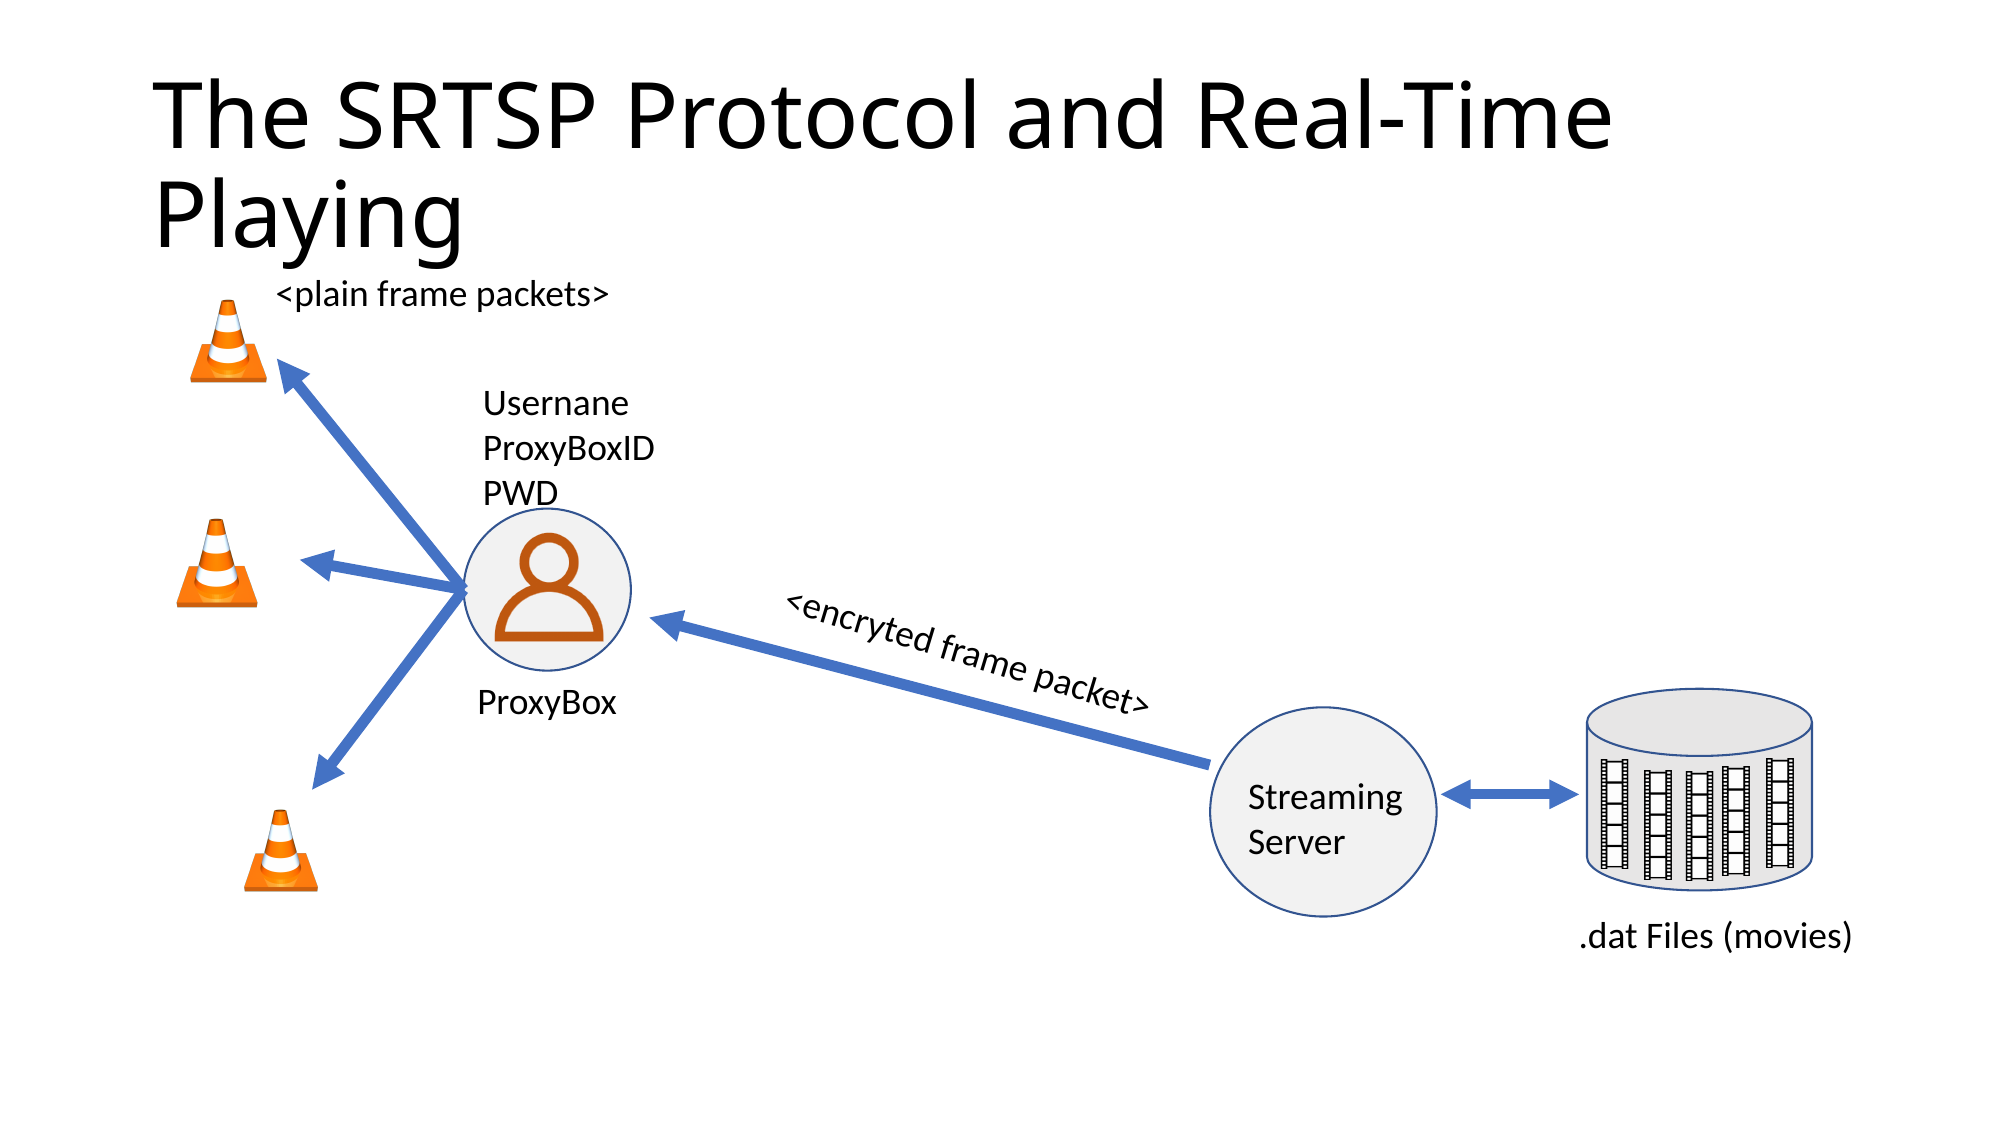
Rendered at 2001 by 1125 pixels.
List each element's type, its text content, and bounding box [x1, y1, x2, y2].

picture [172, 518, 258, 608]
text_box Streaming Server [1233, 765, 1419, 870]
text_box .dat Files (movies) [1563, 903, 1869, 963]
text_box [1209, 706, 1438, 918]
title The SRTSP Protocol and Real-Time Playing [137, 59, 1863, 278]
picture [240, 809, 323, 892]
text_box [258, 261, 1210, 790]
picture [186, 299, 258, 384]
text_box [1586, 688, 1812, 891]
